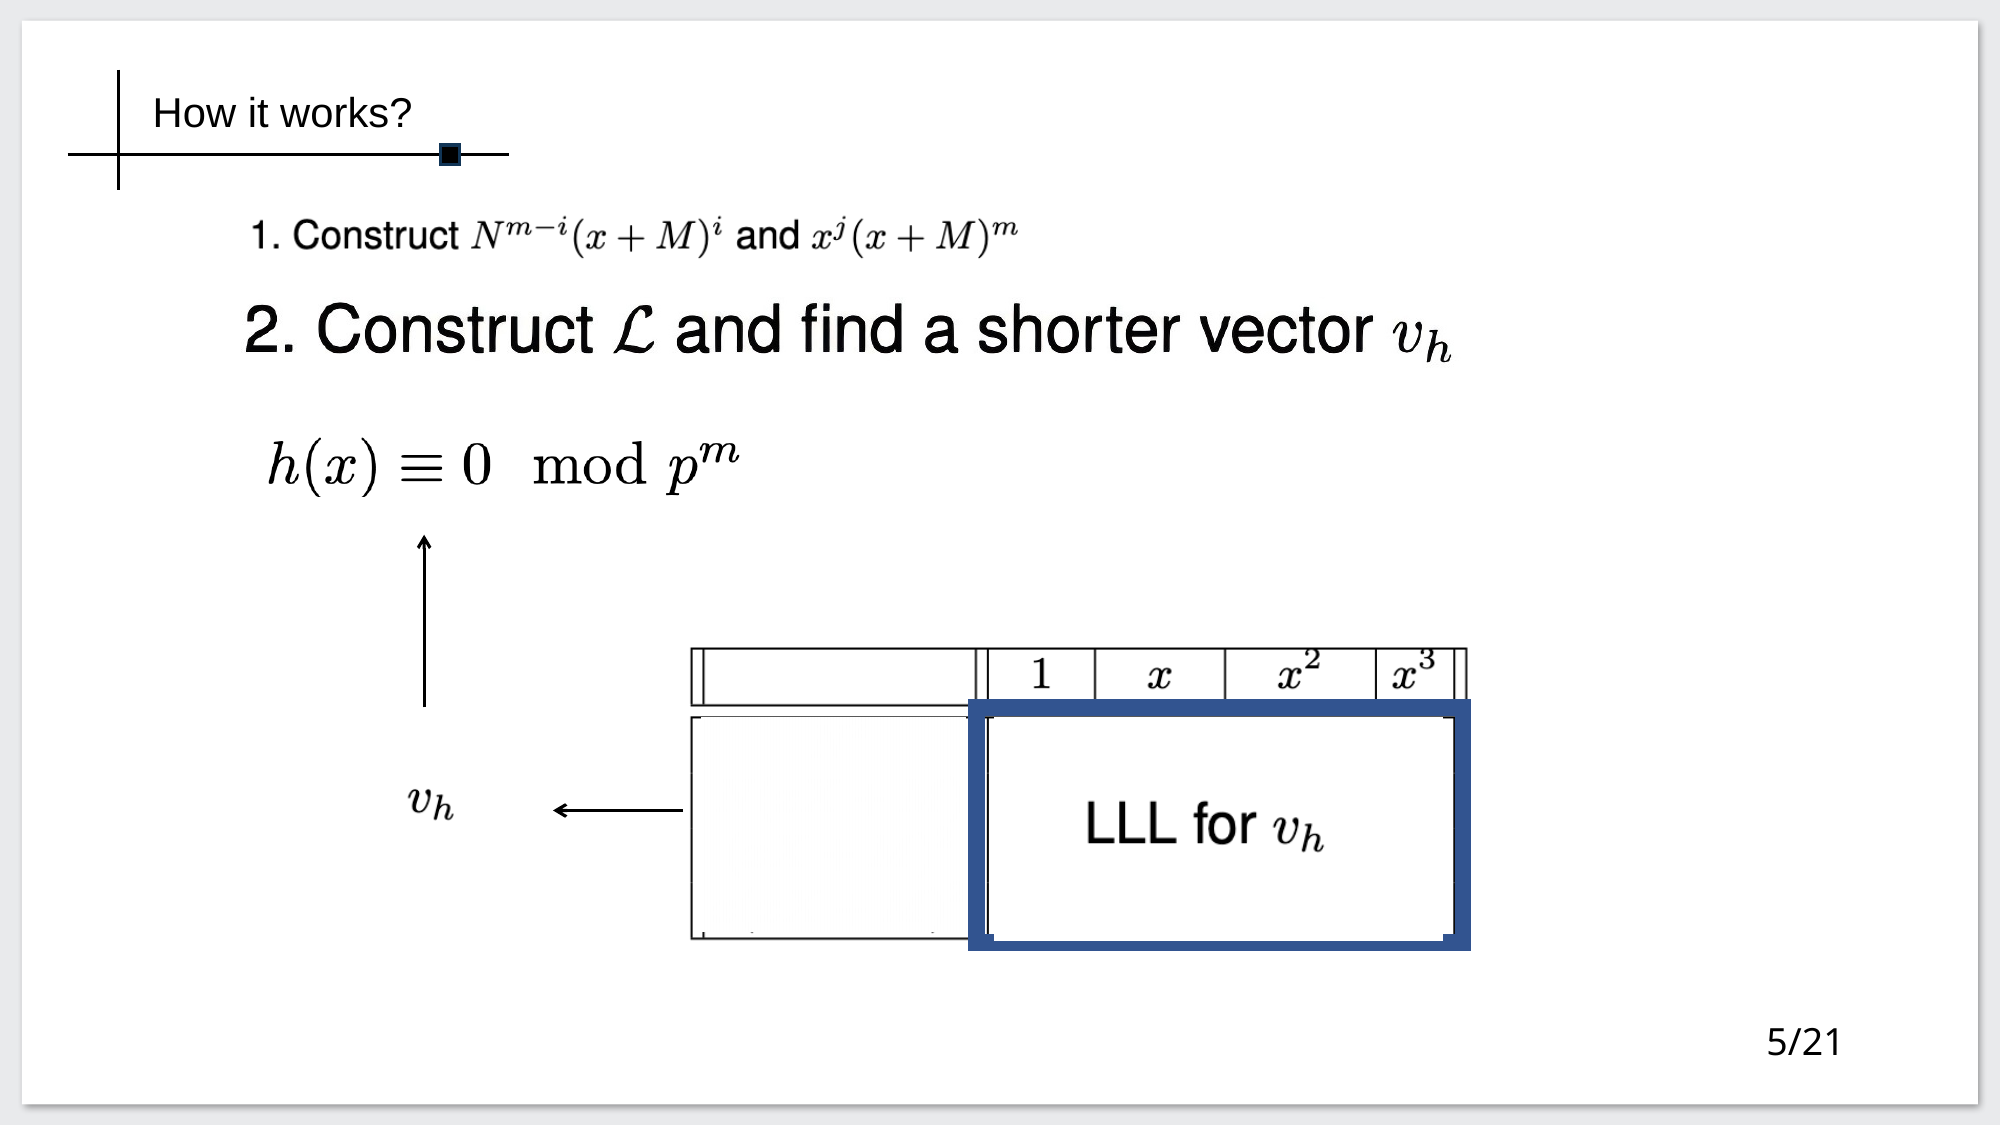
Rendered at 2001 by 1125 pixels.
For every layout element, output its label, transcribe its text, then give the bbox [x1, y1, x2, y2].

text_box How it works? [138, 78, 479, 144]
text_box [439, 144, 461, 154]
text_box [439, 155, 461, 165]
picture [530, 585, 1619, 977]
picture [397, 770, 479, 846]
picture [202, 189, 1492, 385]
text_box 5/21 [1751, 1010, 1935, 1070]
picture [260, 437, 749, 498]
